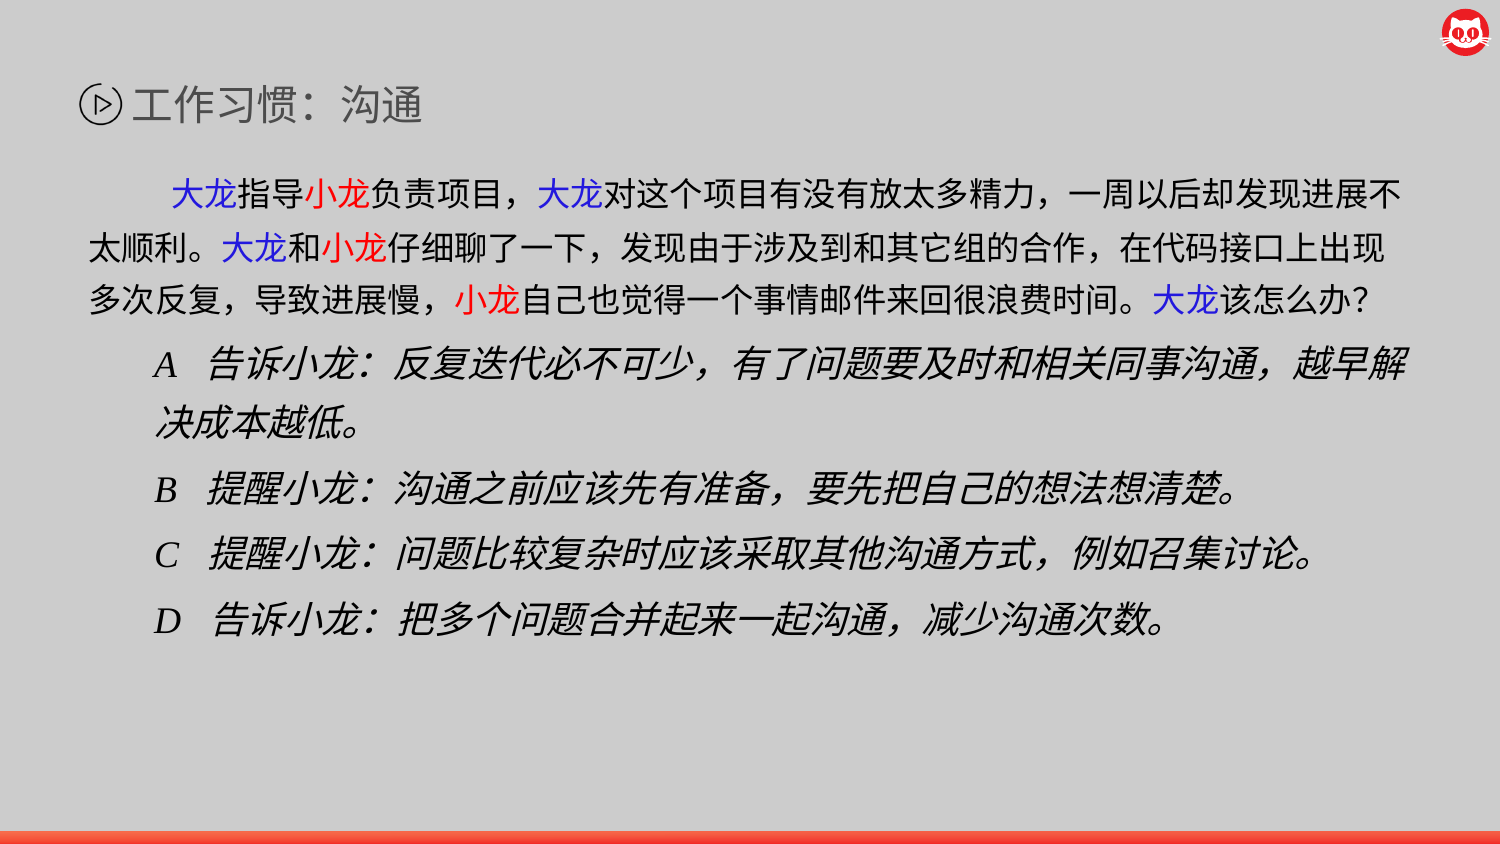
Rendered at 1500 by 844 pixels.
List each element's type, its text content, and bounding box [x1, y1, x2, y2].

picture [0, 831, 1500, 844]
list 大龙指导小龙负责项目，大龙对这个项目有没有放太多精力，一周以后却发现进展不太顺利。大龙和小龙仔细聊了一下，发现由于涉及到和其它组的合作，在代码接口上出现多次反复，导致进展慢，小龙自己也觉得一个事情邮件来回很浪费时间。大龙该怎么办？ A 告诉小龙：反复迭代必不可少，有了问题要及时和相关同事沟通，越早解决成本越低。 B 提醒小龙：沟通之前应该先有准备，要先把自己的想法想清楚。 C 提醒小龙：问题比较复杂时应该采取其他沟通方式，例如召集讨论。 D 告诉小龙：把多个问题合并起来一起沟通，减少沟通次数。 [73, 136, 1424, 830]
picture [77, 81, 116, 127]
text_box 工作习惯：沟通 [116, 70, 439, 136]
